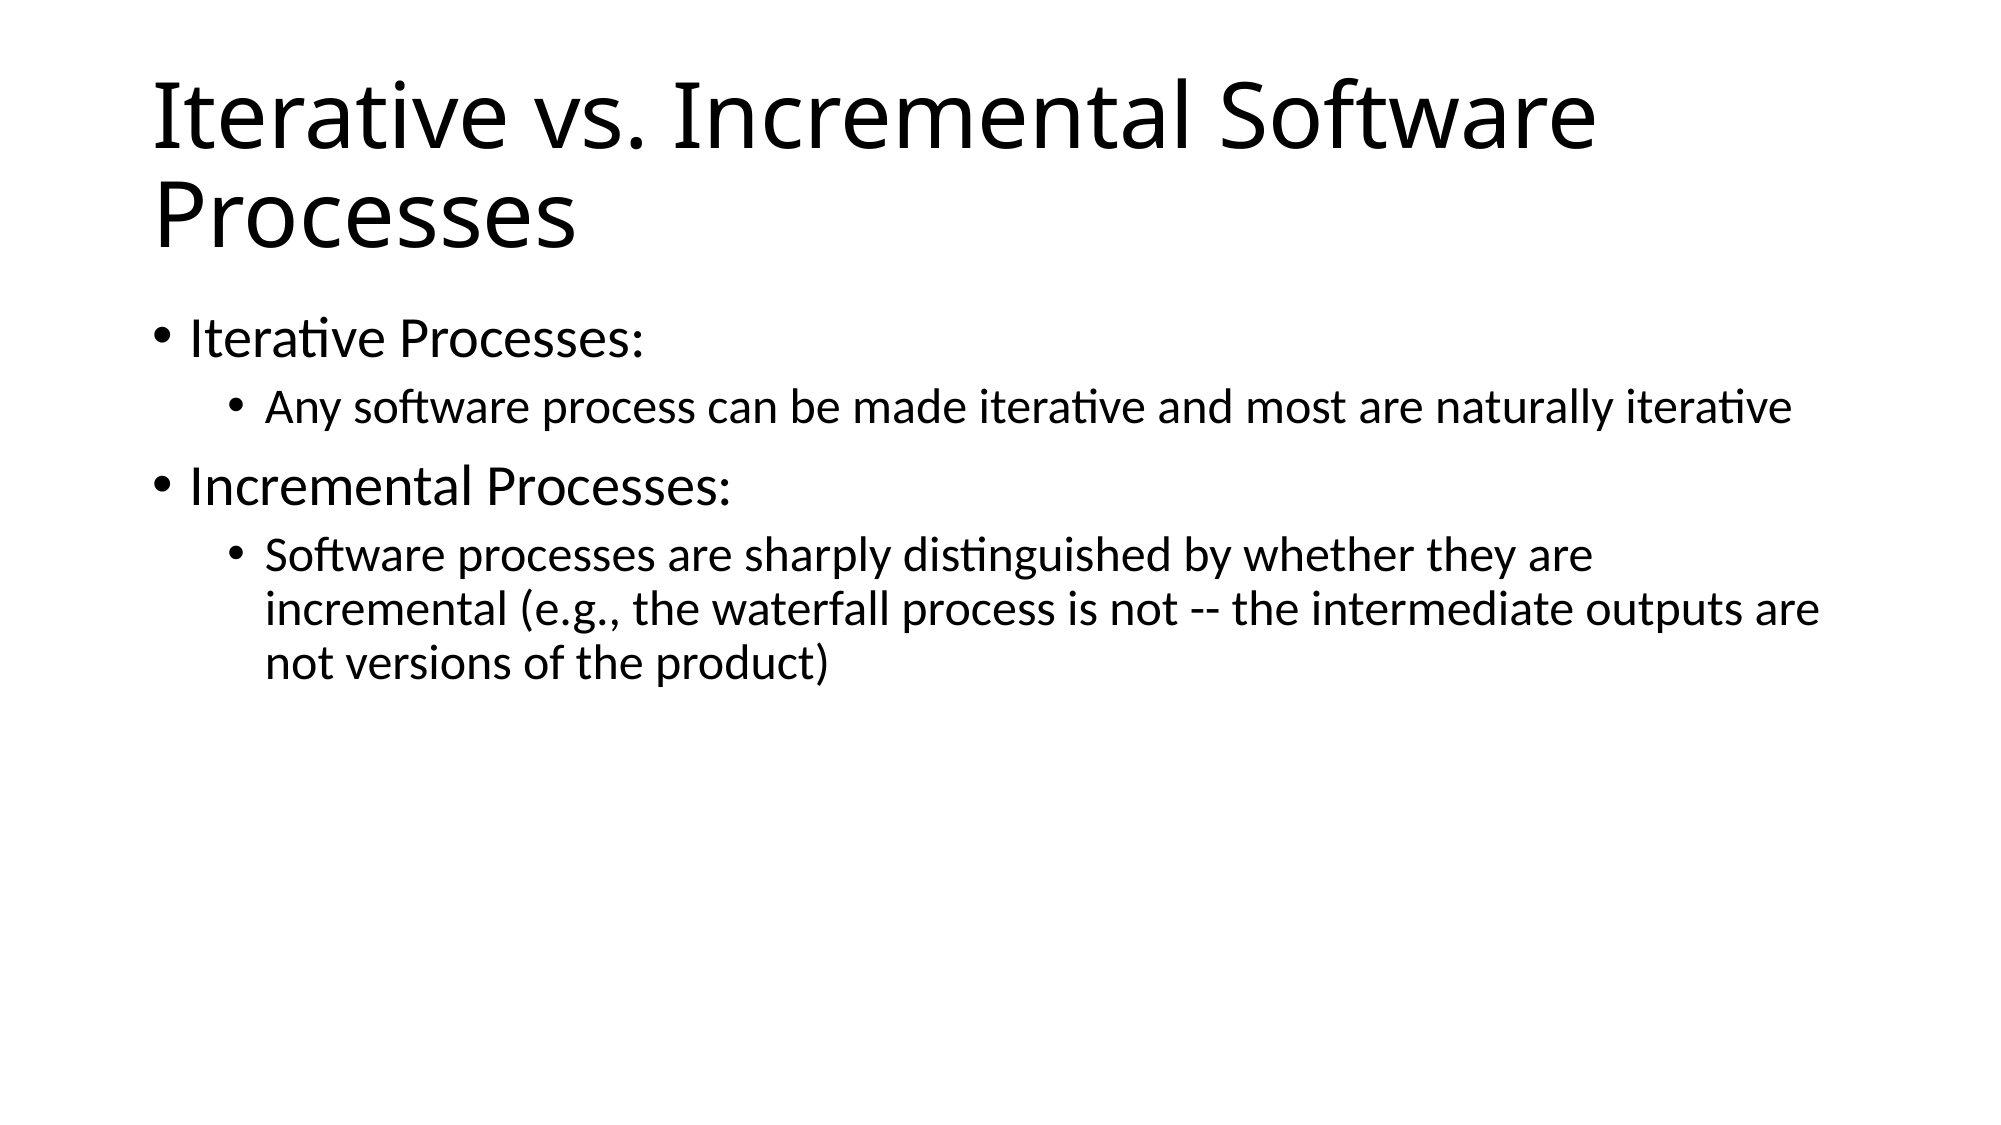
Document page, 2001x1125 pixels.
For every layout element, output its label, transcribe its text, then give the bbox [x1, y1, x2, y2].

list Iterative Processes: Any software process can be made iterative and most are naturally iterative Incremental Processes: Software processes are sharply distinguished by whether they are incremental (e.g., the waterfall process is not -- the intermediate outputs are not versions of the product) [137, 299, 1863, 1014]
title Iterative vs. Incremental Software Processes [137, 59, 1863, 278]
